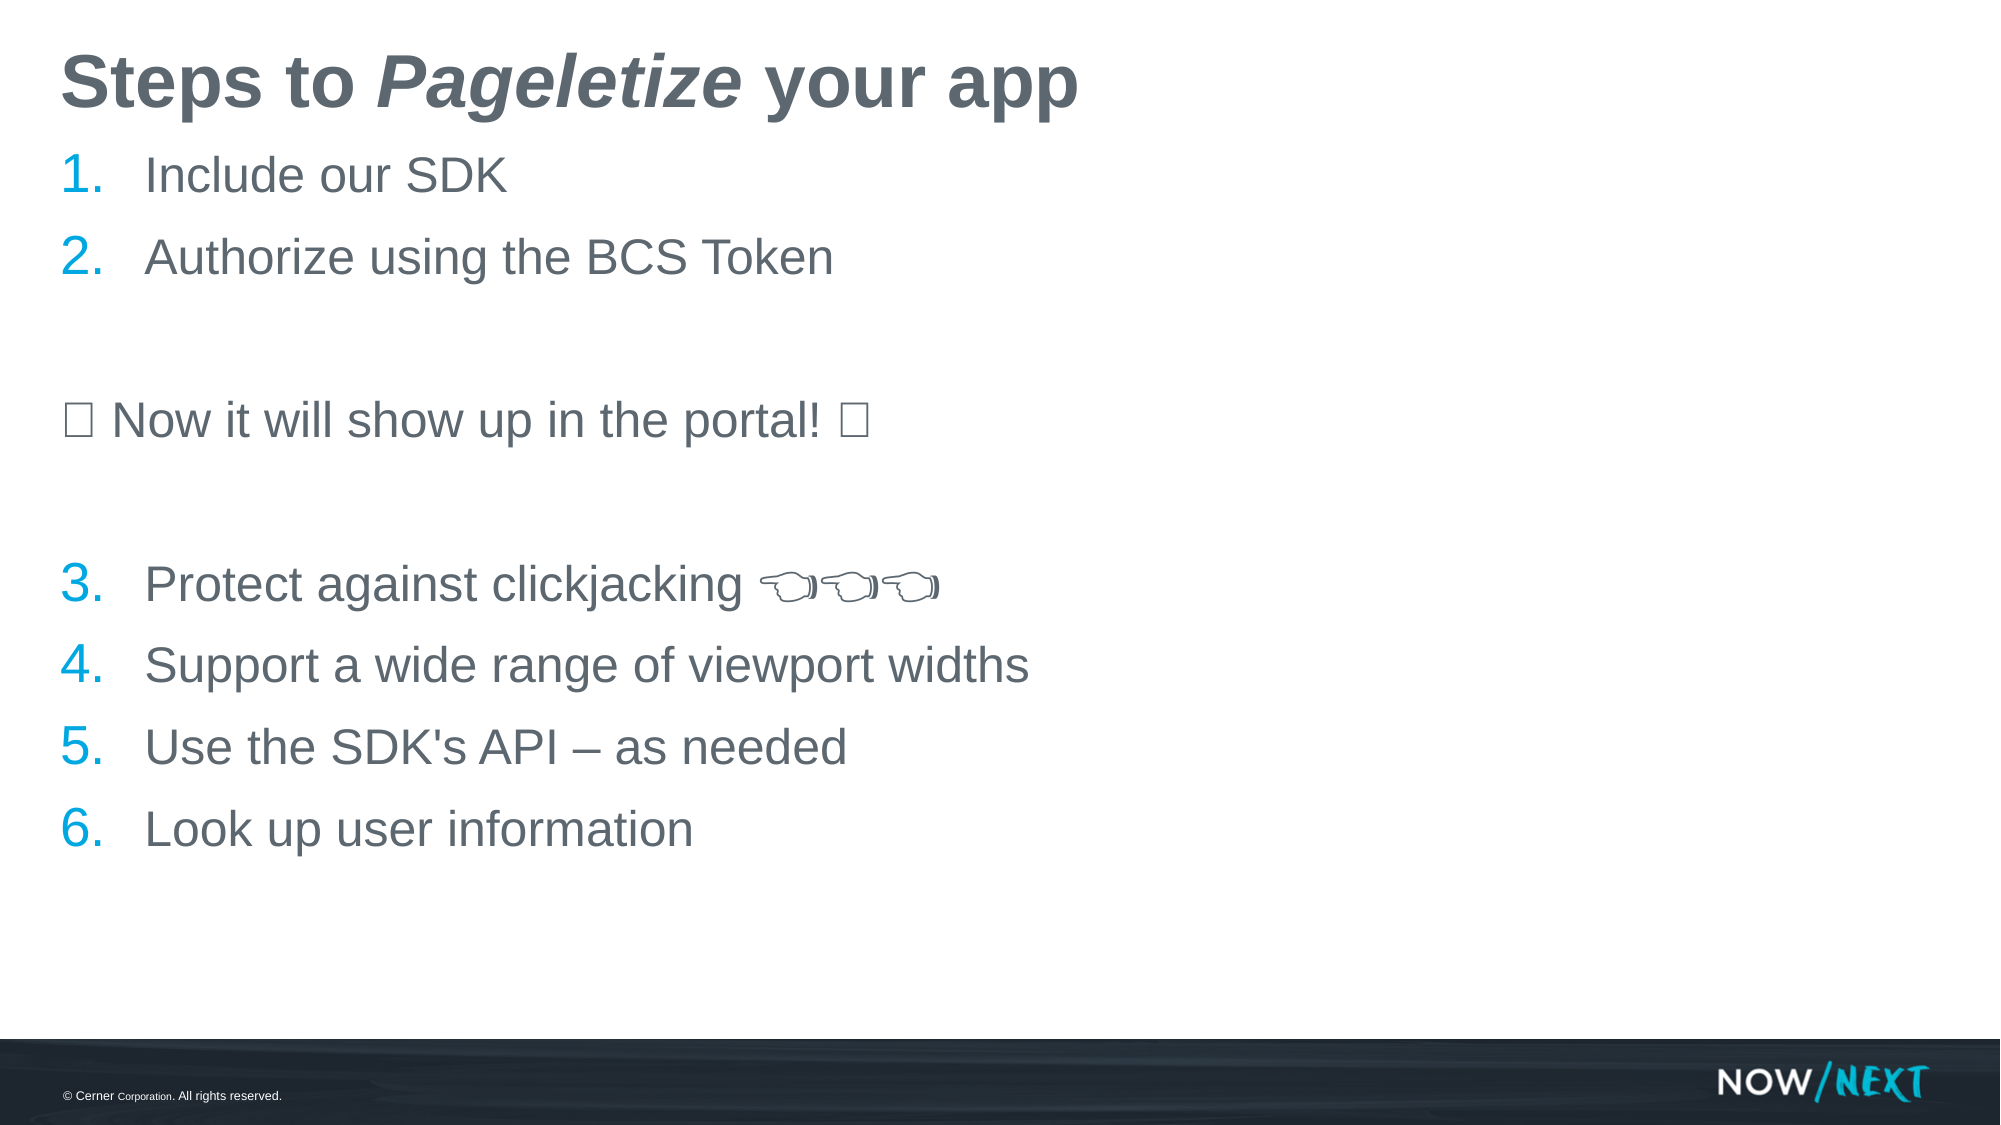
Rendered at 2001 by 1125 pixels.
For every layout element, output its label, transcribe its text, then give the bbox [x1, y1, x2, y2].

picture [0, 1039, 2000, 1125]
title Steps to Pageletize your app [0, 0, 2000, 116]
list Include our SDK Authorize using the BCS Token 🎉 Now it will show up in the portal! 🎉 Protect against clickjacking 👈👈👈 Support a wide range of viewport widths Use the SDK's API – as needed Look up user information [0, 149, 2000, 963]
